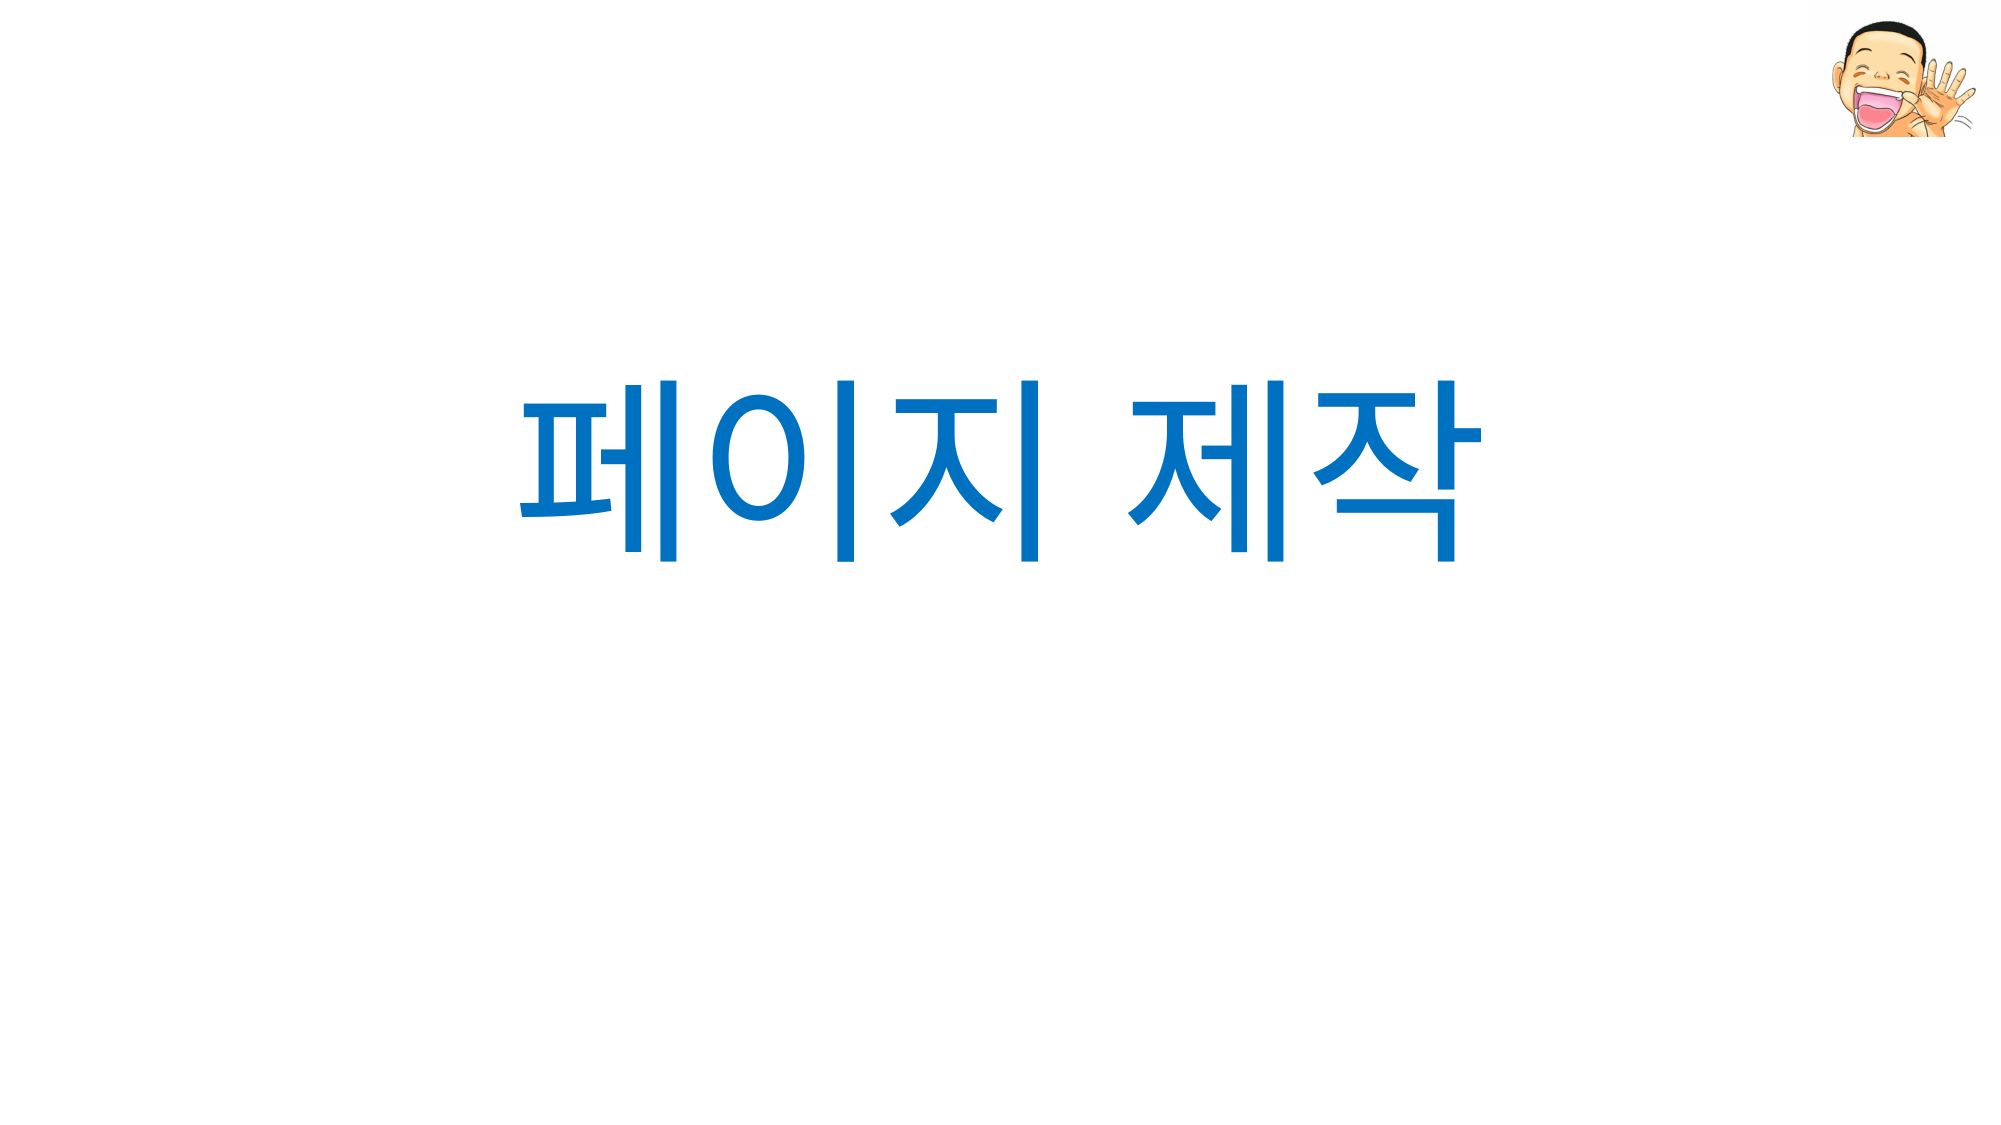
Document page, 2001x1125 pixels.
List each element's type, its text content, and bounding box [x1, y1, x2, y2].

picture [1808, 0, 2000, 137]
text_box 페이지 제작 [0, 218, 2000, 594]
